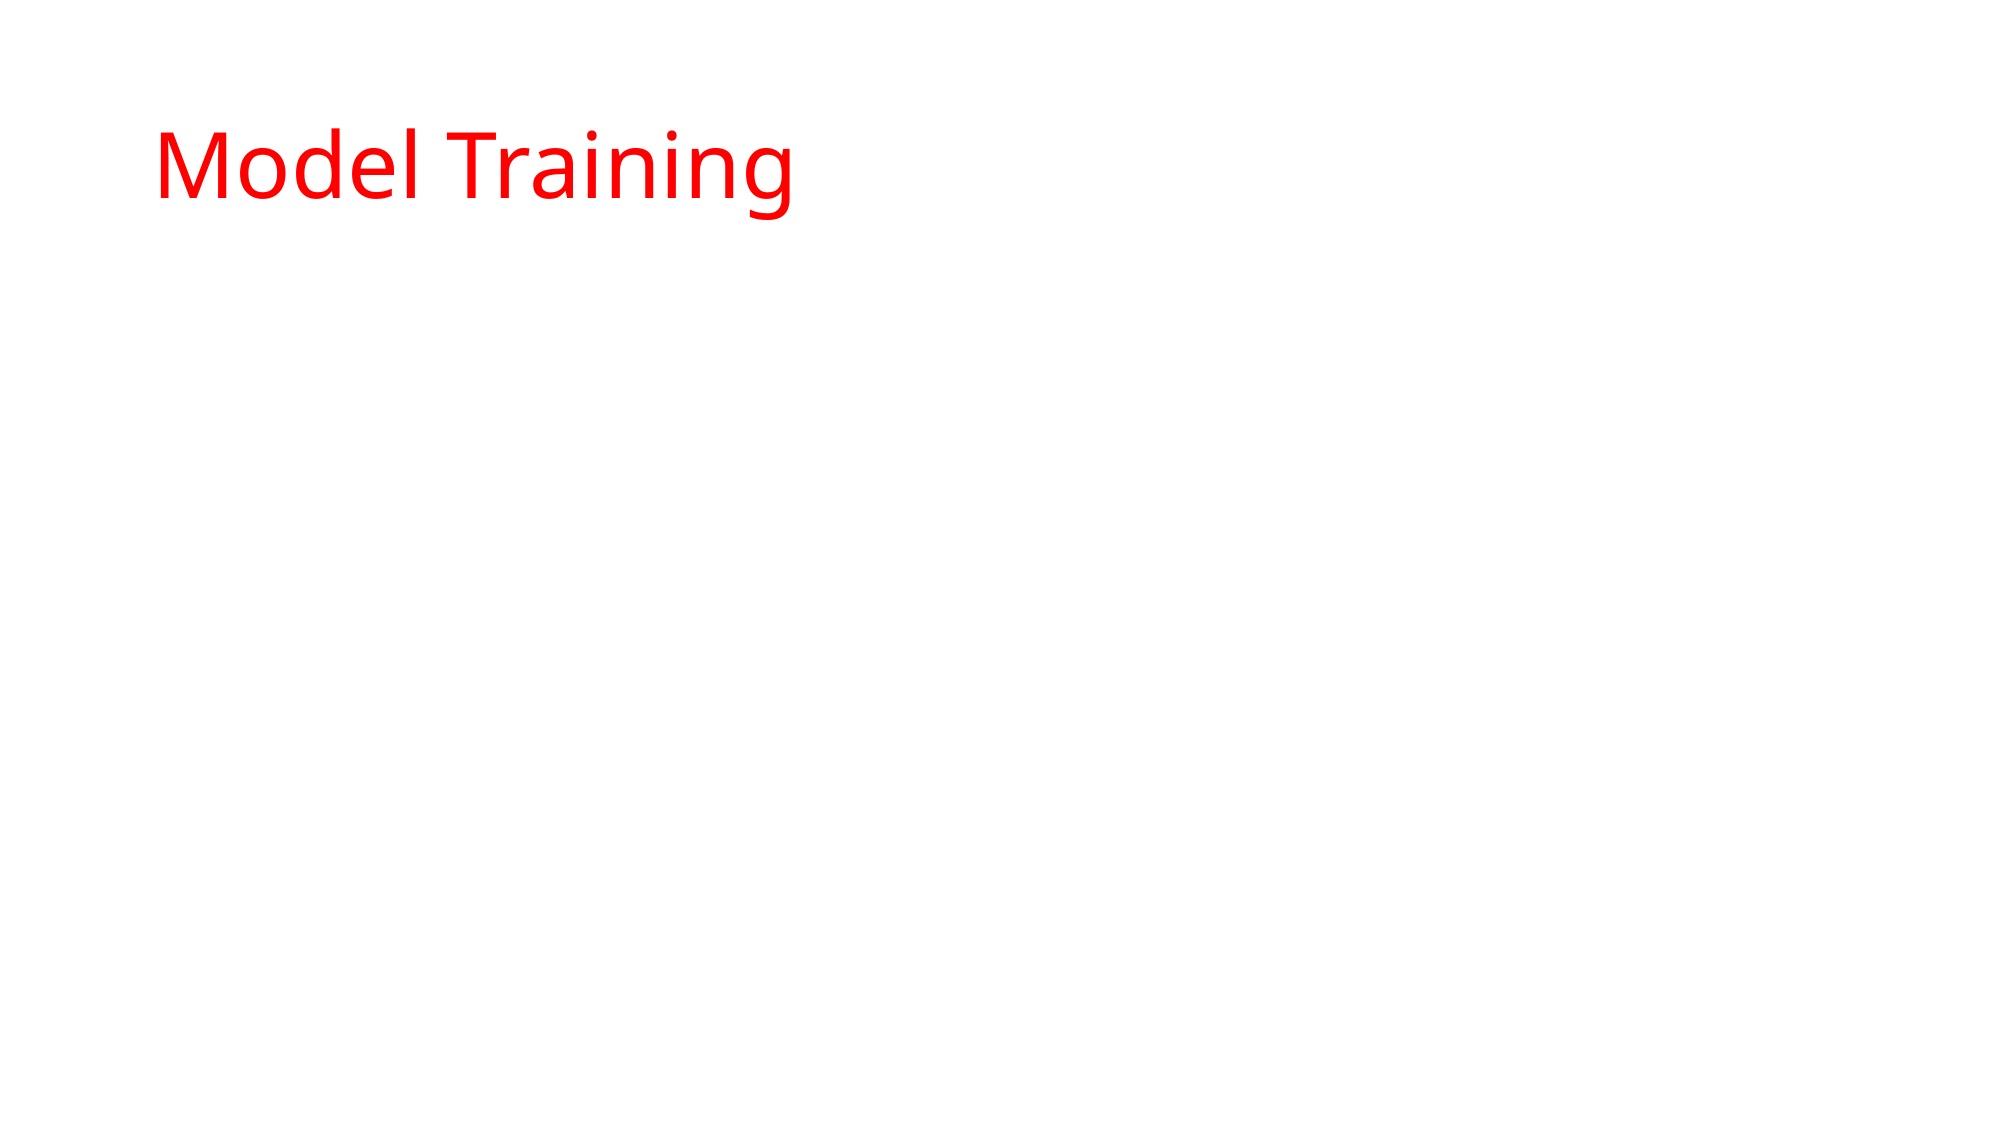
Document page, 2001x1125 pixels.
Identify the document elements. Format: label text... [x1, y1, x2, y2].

title Model Training [137, 59, 1863, 278]
